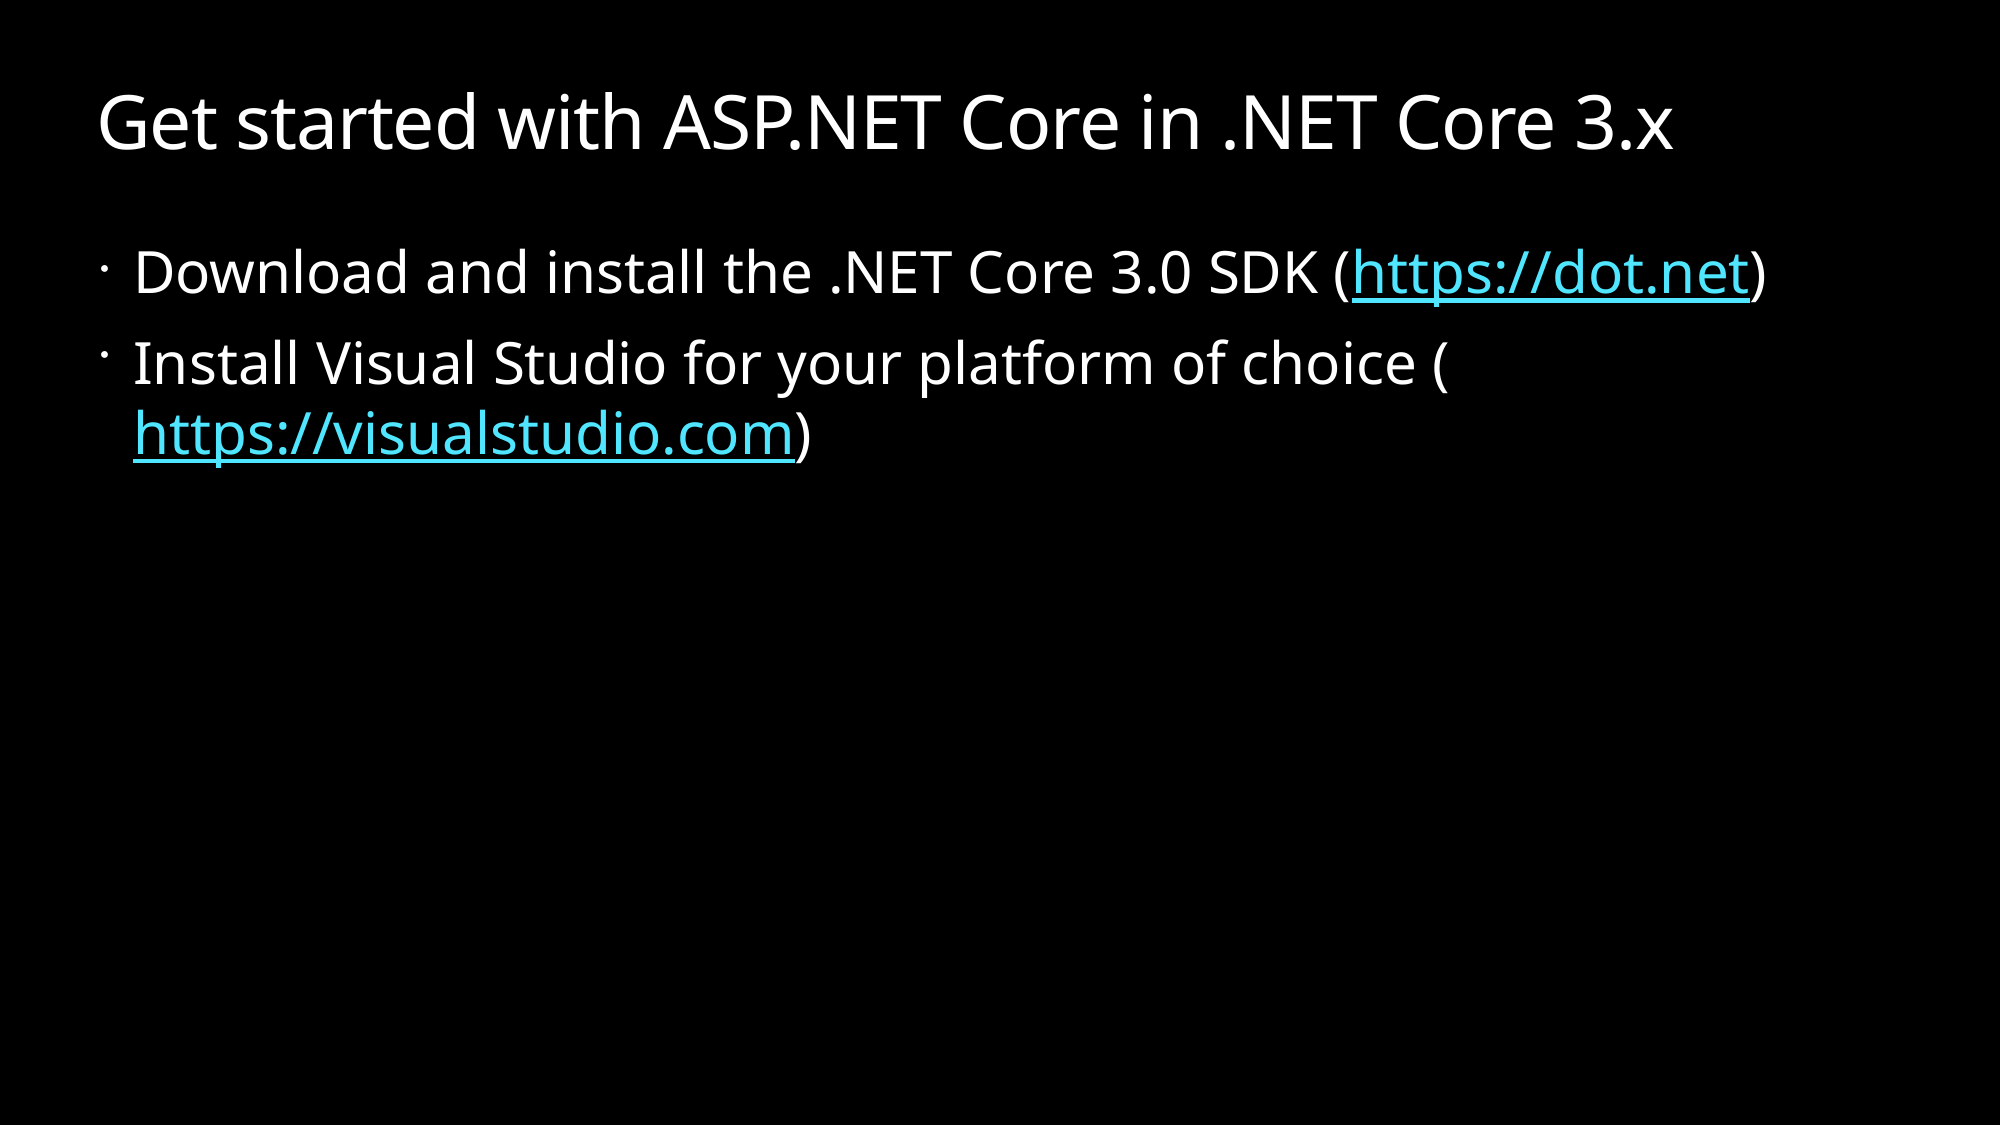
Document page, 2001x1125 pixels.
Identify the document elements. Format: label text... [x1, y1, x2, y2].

list Download and install the .NET Core 3.0 SDK (https://dot.net) Install Visual Studio for your platform of choice (https://visualstudio.com) [95, 235, 1904, 1029]
title Get started with ASP.NET Core in .NET Core 3.x [96, 75, 1904, 166]
